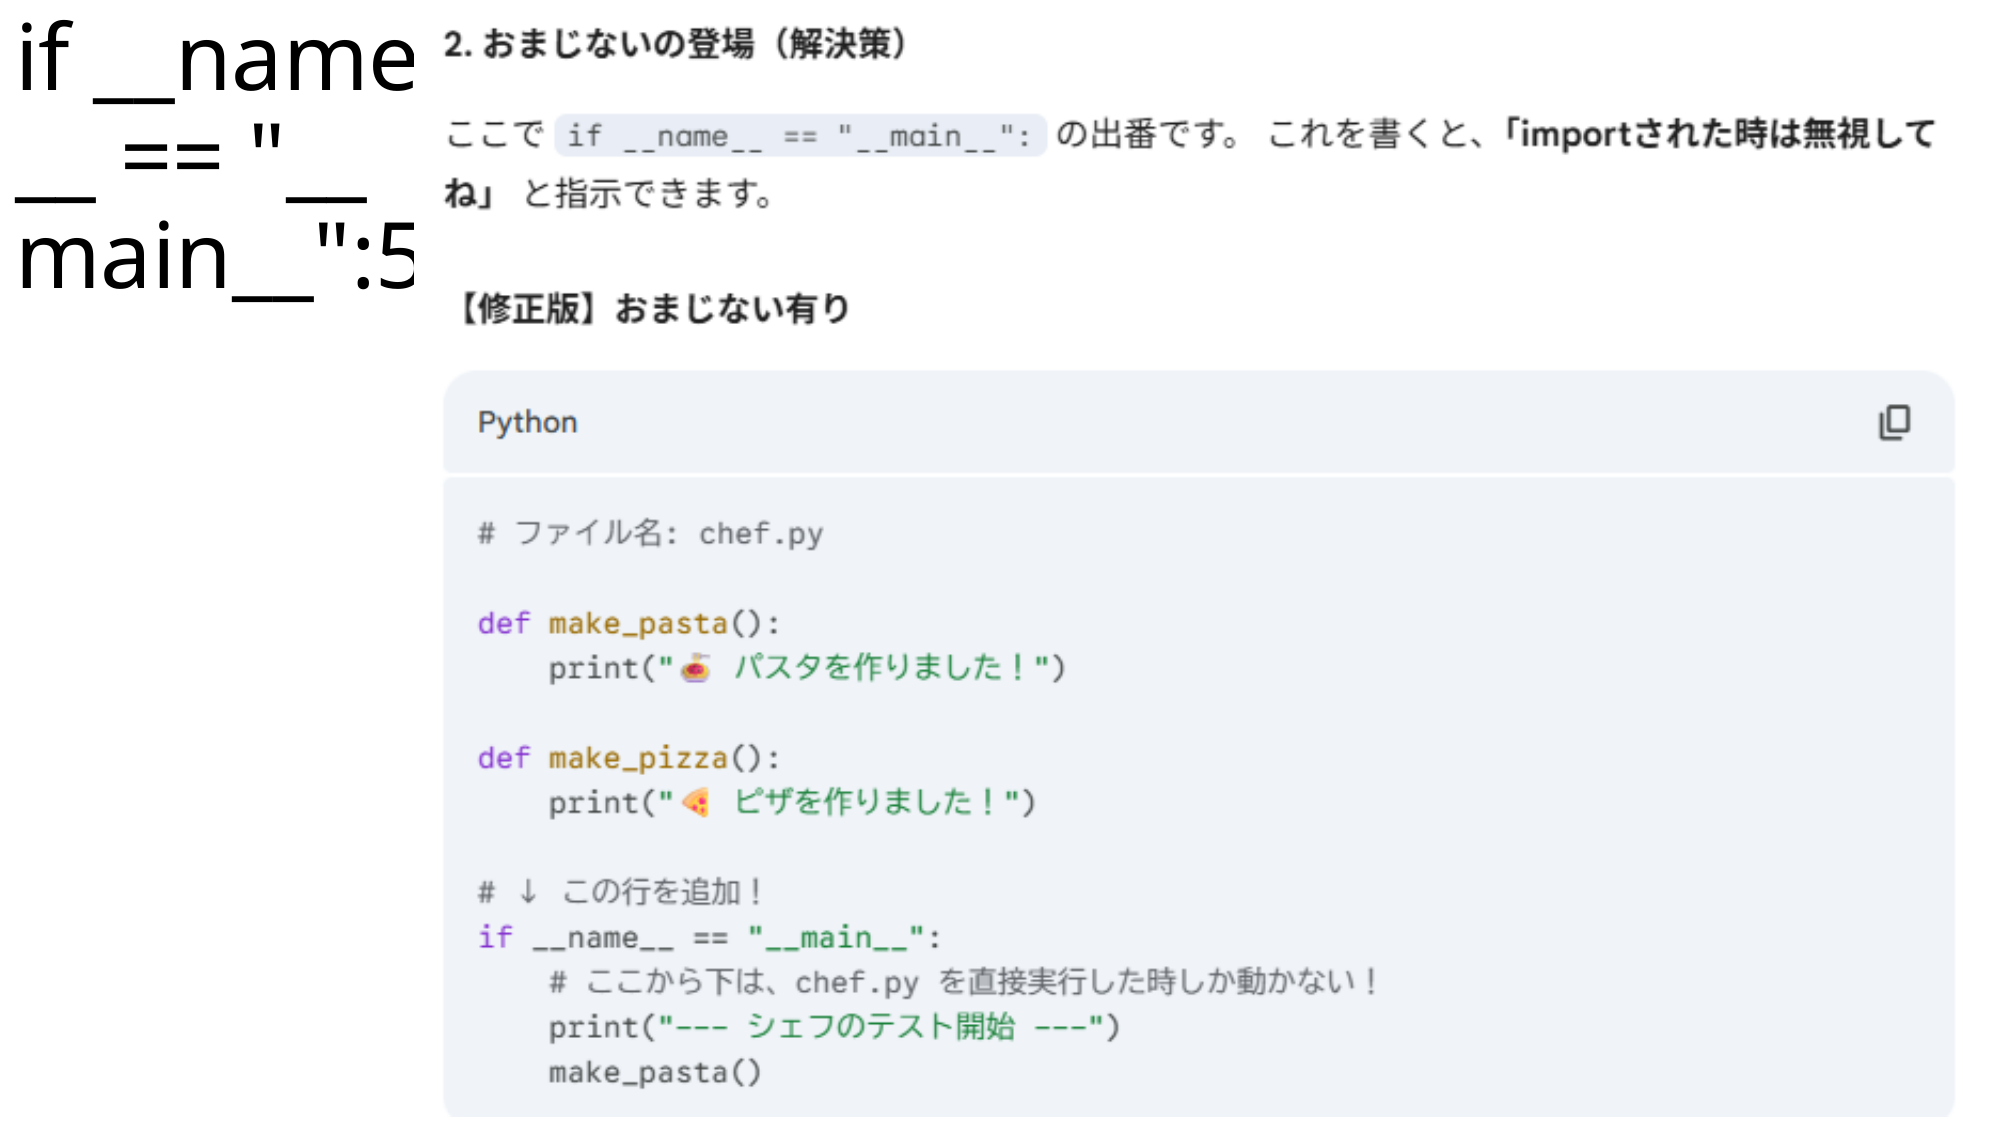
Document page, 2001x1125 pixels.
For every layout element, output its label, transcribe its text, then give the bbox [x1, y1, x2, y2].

title if __name __ == "__ main__":5 [0, 3, 413, 318]
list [413, 0, 1978, 1117]
